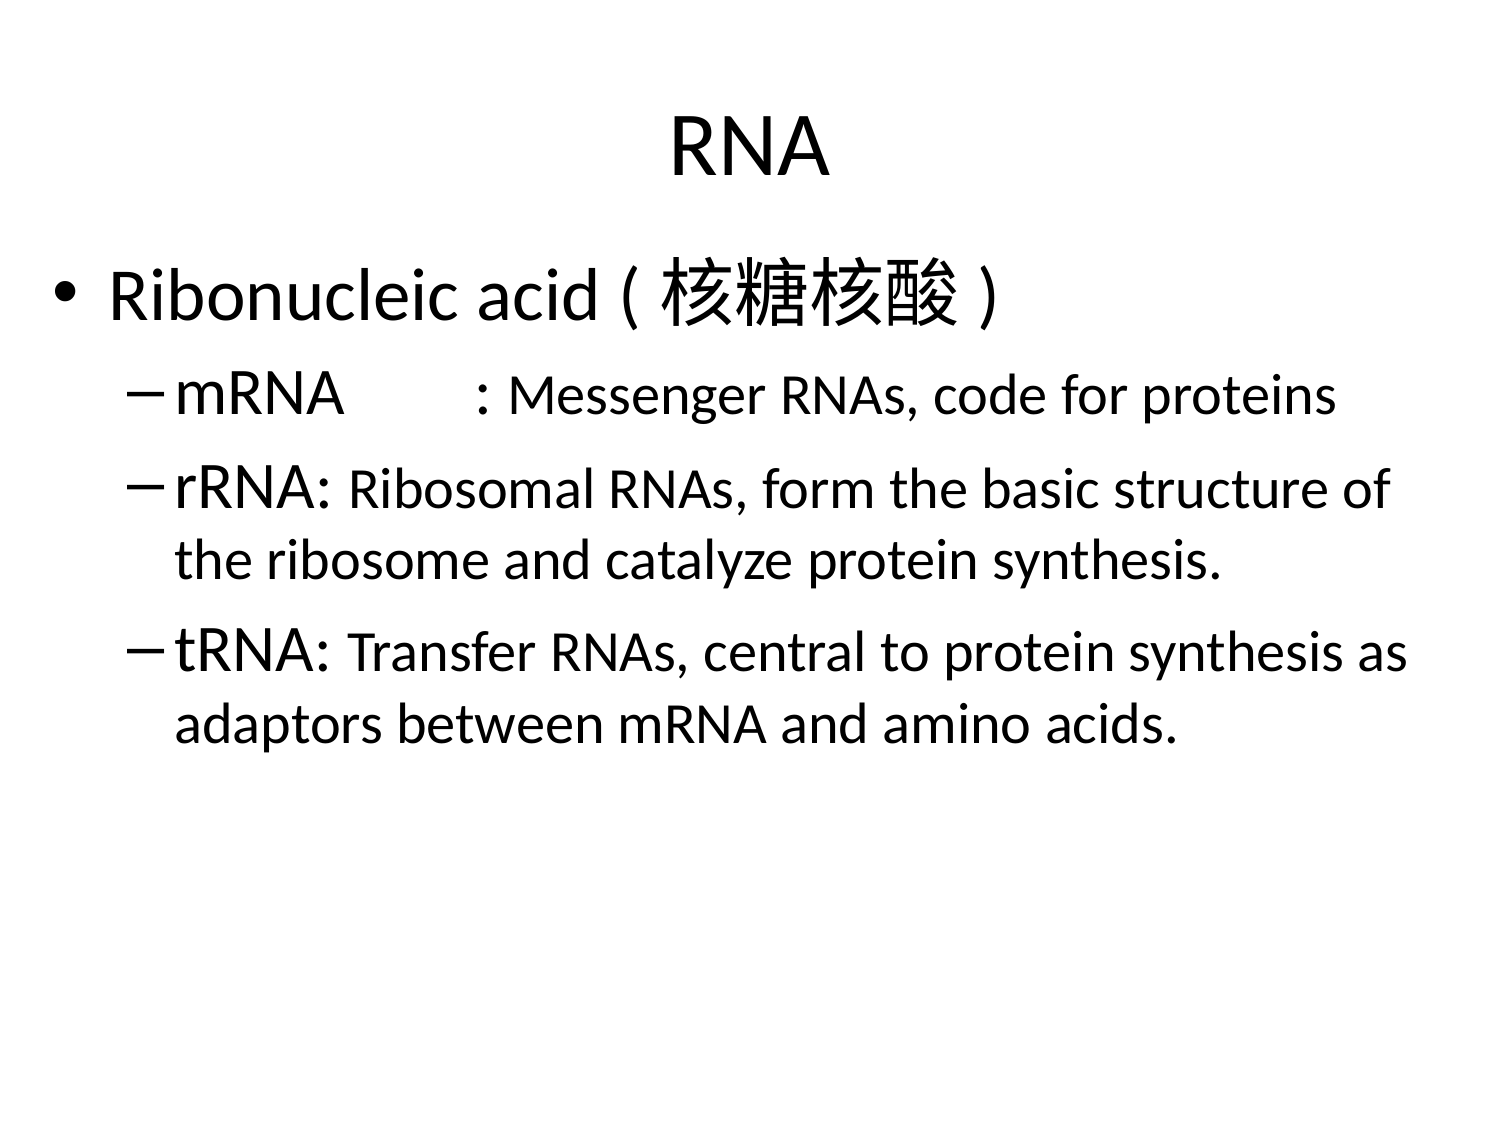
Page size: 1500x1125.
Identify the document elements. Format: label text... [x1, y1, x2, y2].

list Ribonucleic acid (核糖核酸) mRNA : Messenger RNAs, code for proteins rRNA: Ribosomal RNAs, form the basic structure of the ribosome and catalyze protein synthesis. tRNA: Transfer RNAs, central to protein synthesis as adaptors between mRNA and amino acids. [37, 237, 1439, 1025]
title RNA [75, 45, 1425, 233]
